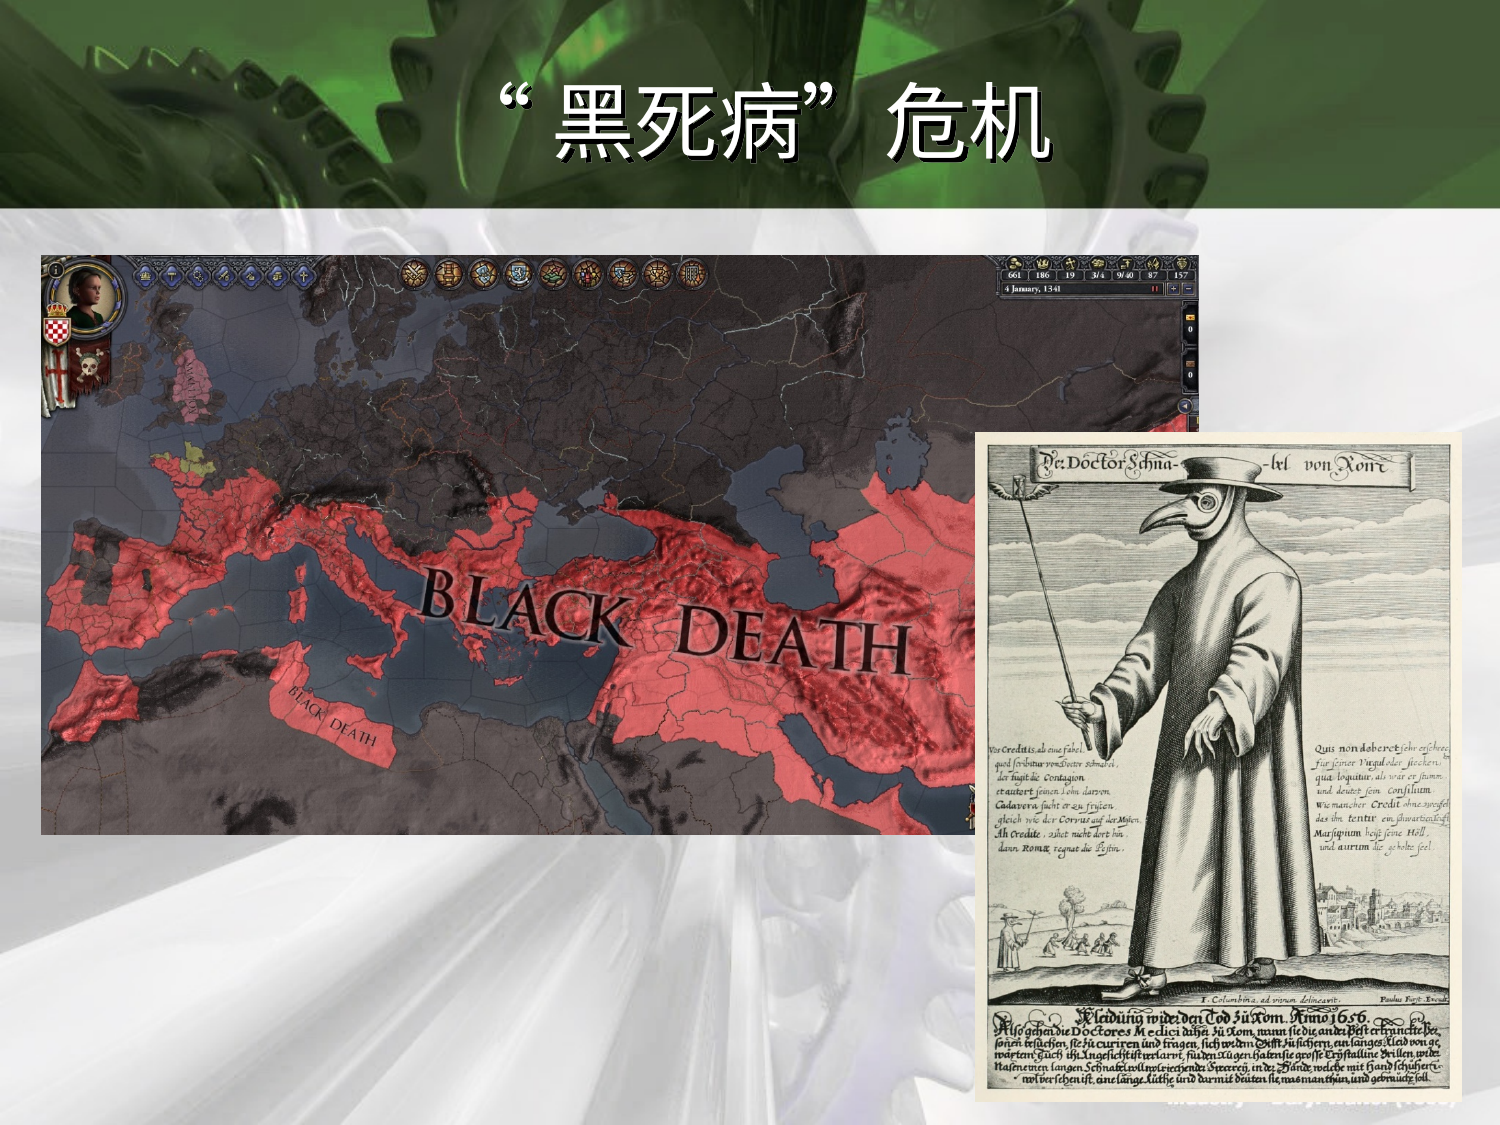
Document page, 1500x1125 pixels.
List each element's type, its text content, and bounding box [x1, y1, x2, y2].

title “黑死病”危机 [112, 24, 1388, 213]
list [40, 255, 1200, 835]
picture [0, 0, 1500, 1125]
